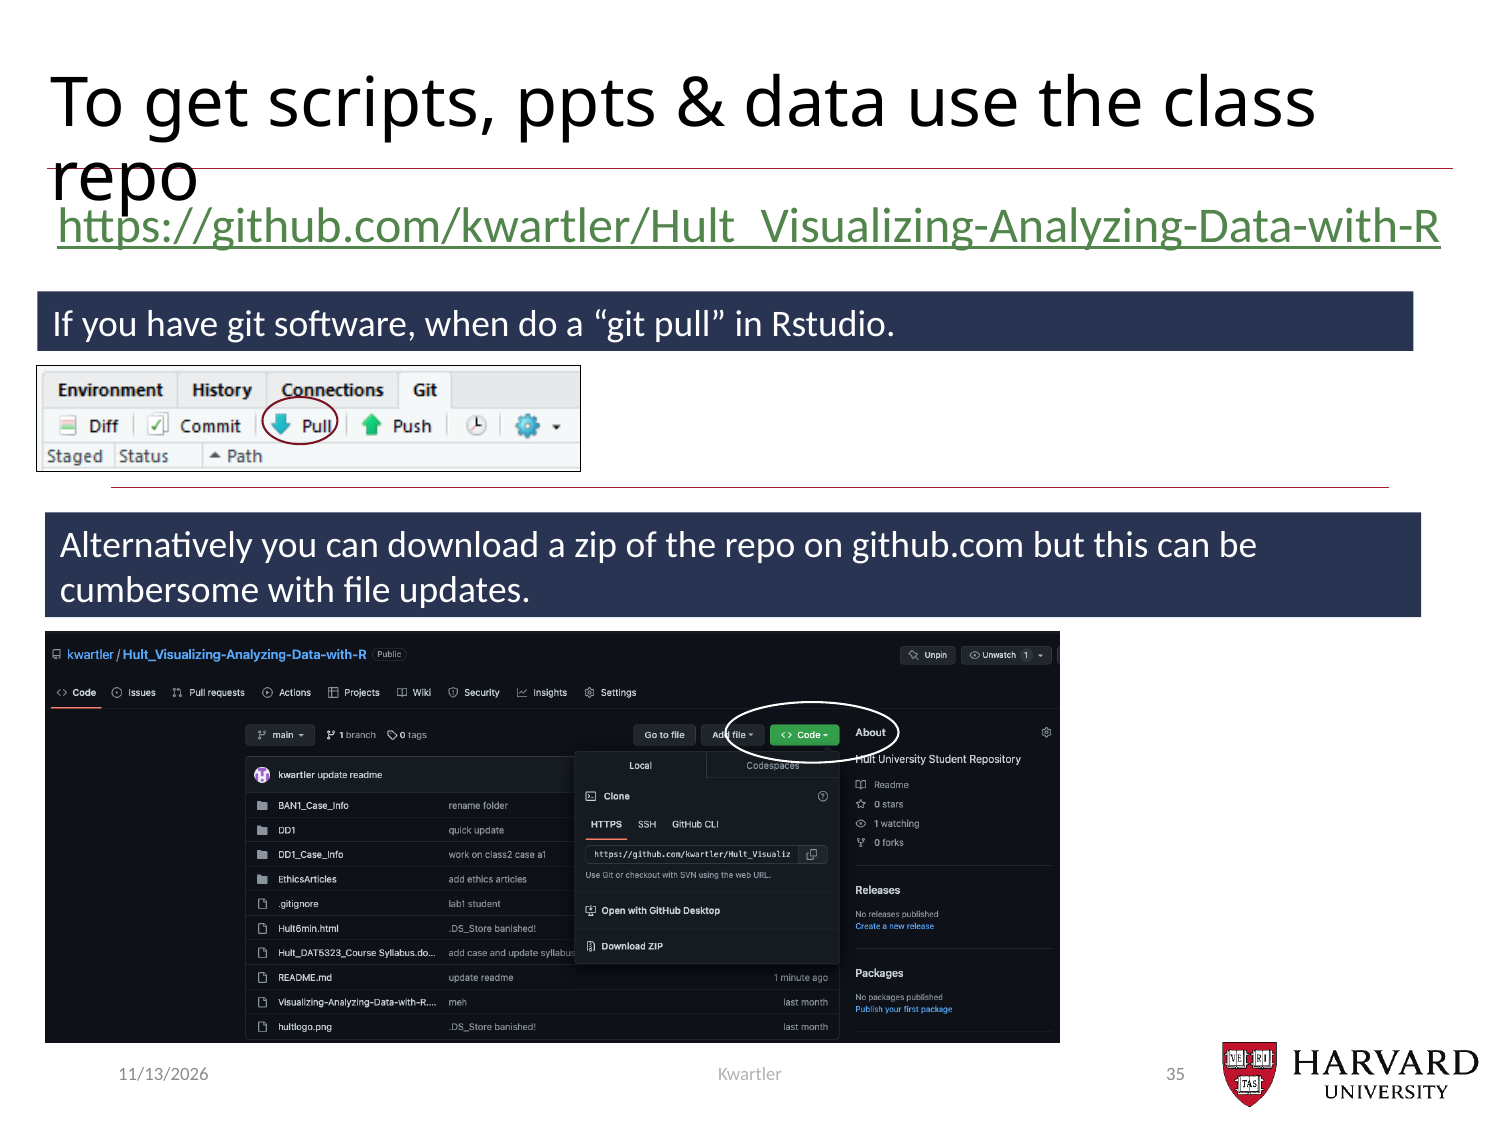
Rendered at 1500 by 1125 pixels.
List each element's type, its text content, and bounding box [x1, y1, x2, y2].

text_box If you have git software, when do a “git pull” in Rstudio. [37, 291, 1414, 351]
slide_number 35 [1059, 1042, 1200, 1103]
picture [36, 365, 581, 472]
text_box https://github.com/kwartler/Hult_Visualizing-Analyzing-Data-with-R [42, 185, 1457, 261]
picture [1200, 1024, 1500, 1125]
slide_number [103, 1043, 441, 1103]
picture [45, 631, 1060, 1043]
title To get scripts, ppts & data use the class repo [35, 59, 1465, 157]
text_box Alternatively you can download a zip of the repo on github.com but this can be cumbersome with file updates. [45, 512, 1422, 618]
footer Kwartler [496, 1043, 1004, 1103]
